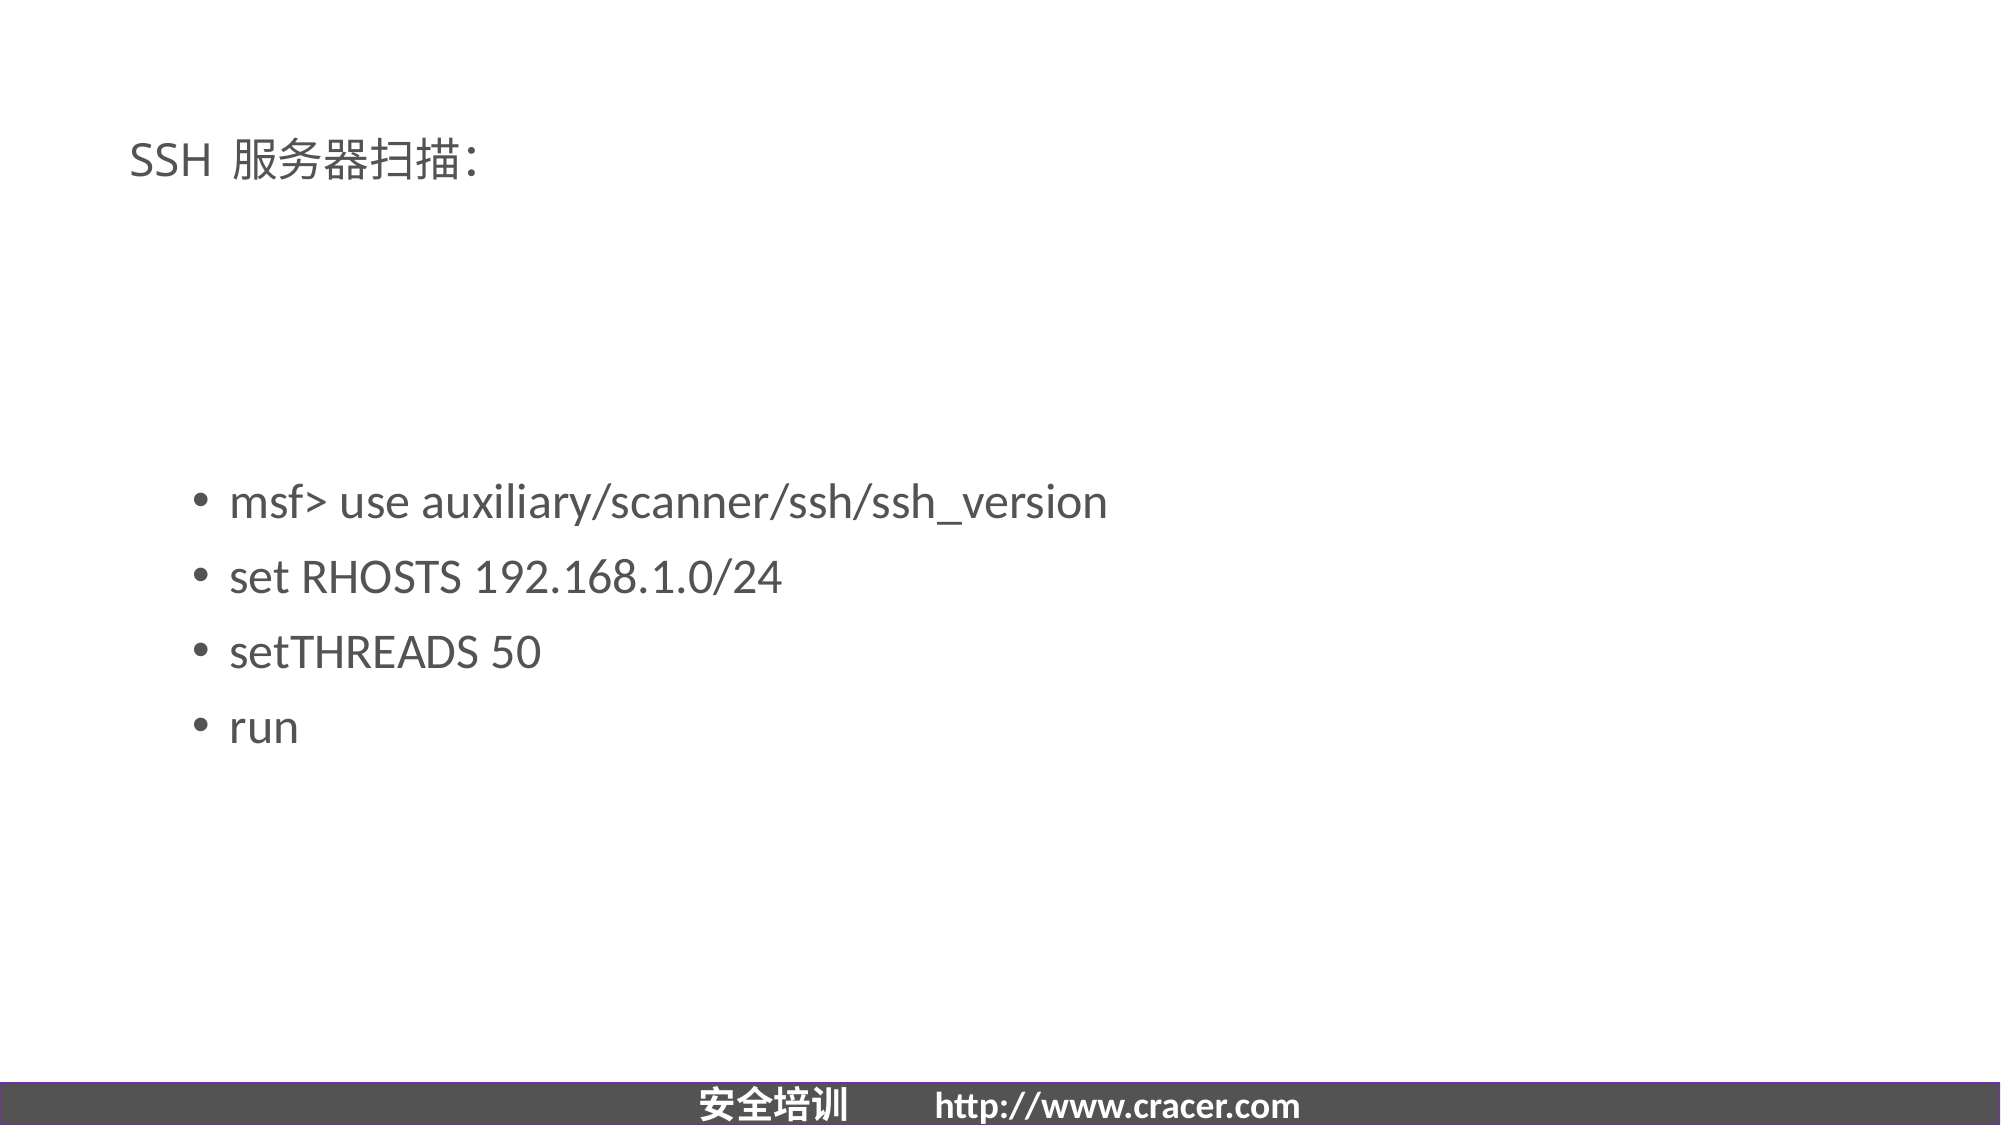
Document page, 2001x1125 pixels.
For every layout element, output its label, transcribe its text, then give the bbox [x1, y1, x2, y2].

list msf> use auxiliary/scanner/ssh/ssh_version set RHOSTS 192.168.1.0/24 setTHREADS 50 run [177, 387, 1231, 771]
title SSH 服务器扫描： [114, 129, 830, 195]
